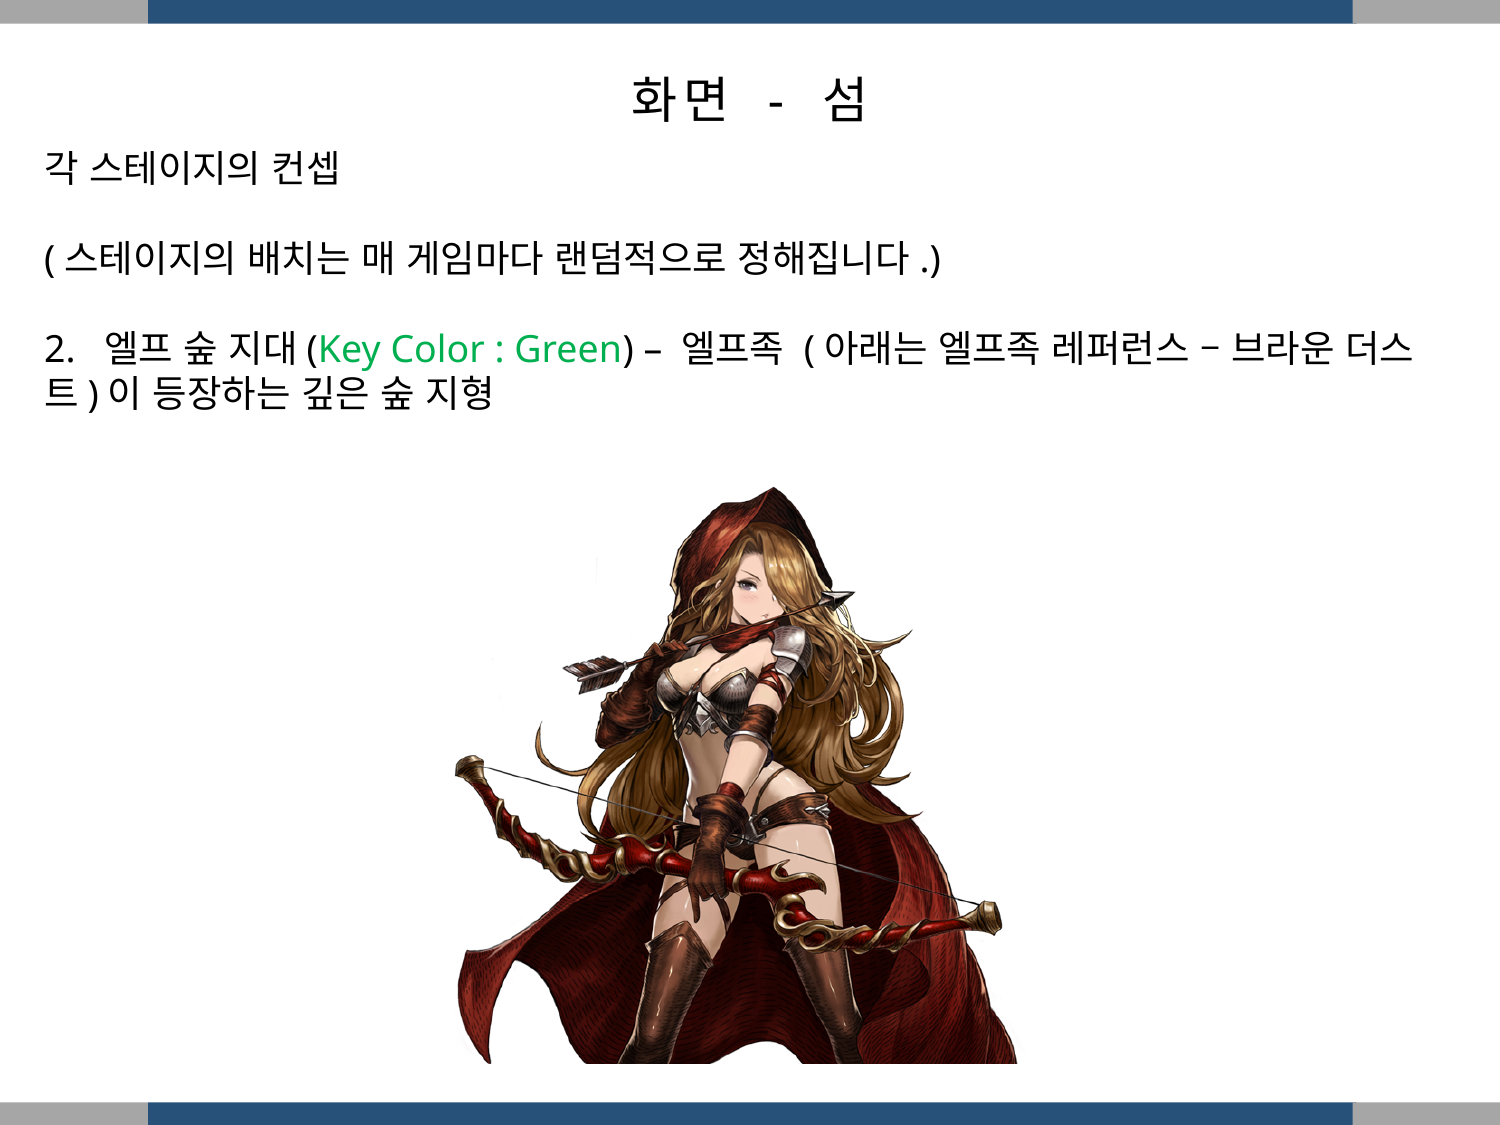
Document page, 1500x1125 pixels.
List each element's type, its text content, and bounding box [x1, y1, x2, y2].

text_box 화면 - 섬 [436, 61, 1063, 137]
picture [436, 424, 1052, 1064]
text_box 각 스테이지의 컨셉 (스테이지의 배치는 매 게임마다 랜덤적으로 정해집니다.) 2. 엘프 숲 지대(Key Color : Green) – 엘프족 (아래는 엘프족 레퍼런스 – 브라운 더스트)이 등장하는 깊은 숲 지형 [29, 137, 1471, 422]
